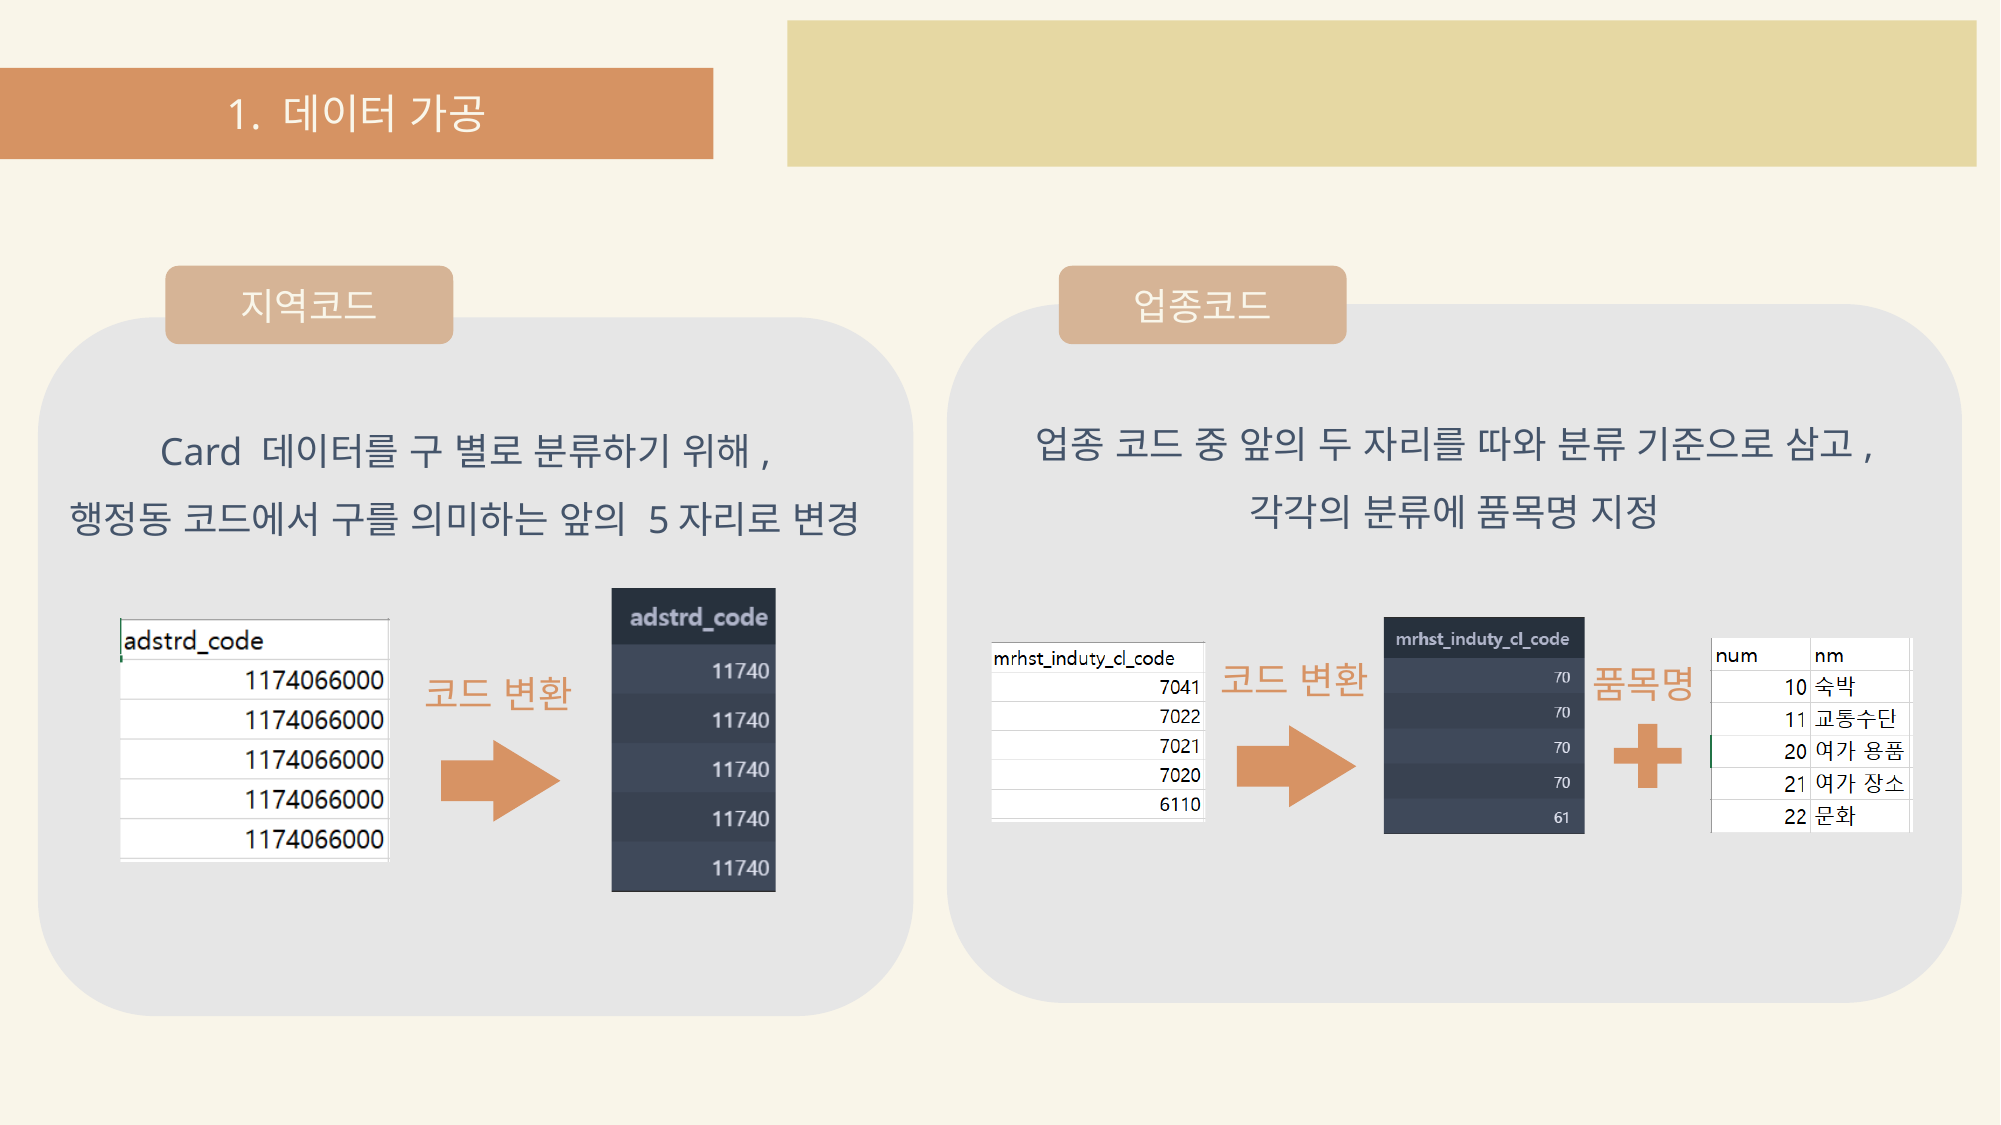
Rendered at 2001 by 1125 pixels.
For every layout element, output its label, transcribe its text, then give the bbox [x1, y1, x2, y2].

text_box [0, 67, 714, 80]
text_box 코드 변환 [409, 663, 592, 724]
text_box [36, 316, 915, 1018]
text_box 품목명 [1585, 653, 1710, 714]
text_box 업종코드 [1057, 264, 1348, 346]
text_box [0, 146, 714, 160]
picture [1383, 617, 1585, 834]
text_box 업종 코드 중 앞의 두 자리를 따와 분류 기준으로 삼고, 각각의 분류에 품목명 지정 [1020, 391, 1889, 542]
text_box [786, 19, 1978, 168]
text_box 1. 데이터 가공 [0, 80, 714, 146]
picture [611, 587, 776, 892]
text_box 코드 변환 [1206, 649, 1383, 710]
picture [1710, 638, 1914, 833]
text_box [440, 738, 563, 824]
picture [119, 618, 390, 862]
text_box [1613, 723, 1683, 789]
text_box [945, 303, 1964, 1004]
picture [991, 641, 1206, 822]
text_box [1235, 723, 1359, 810]
text_box 지역코드 [164, 264, 455, 346]
text_box Card 데이터를 구 별로 분류하기 위해, 행정동 코드에서 구를 의미하는 앞의 5자리로 변경 [54, 398, 877, 549]
